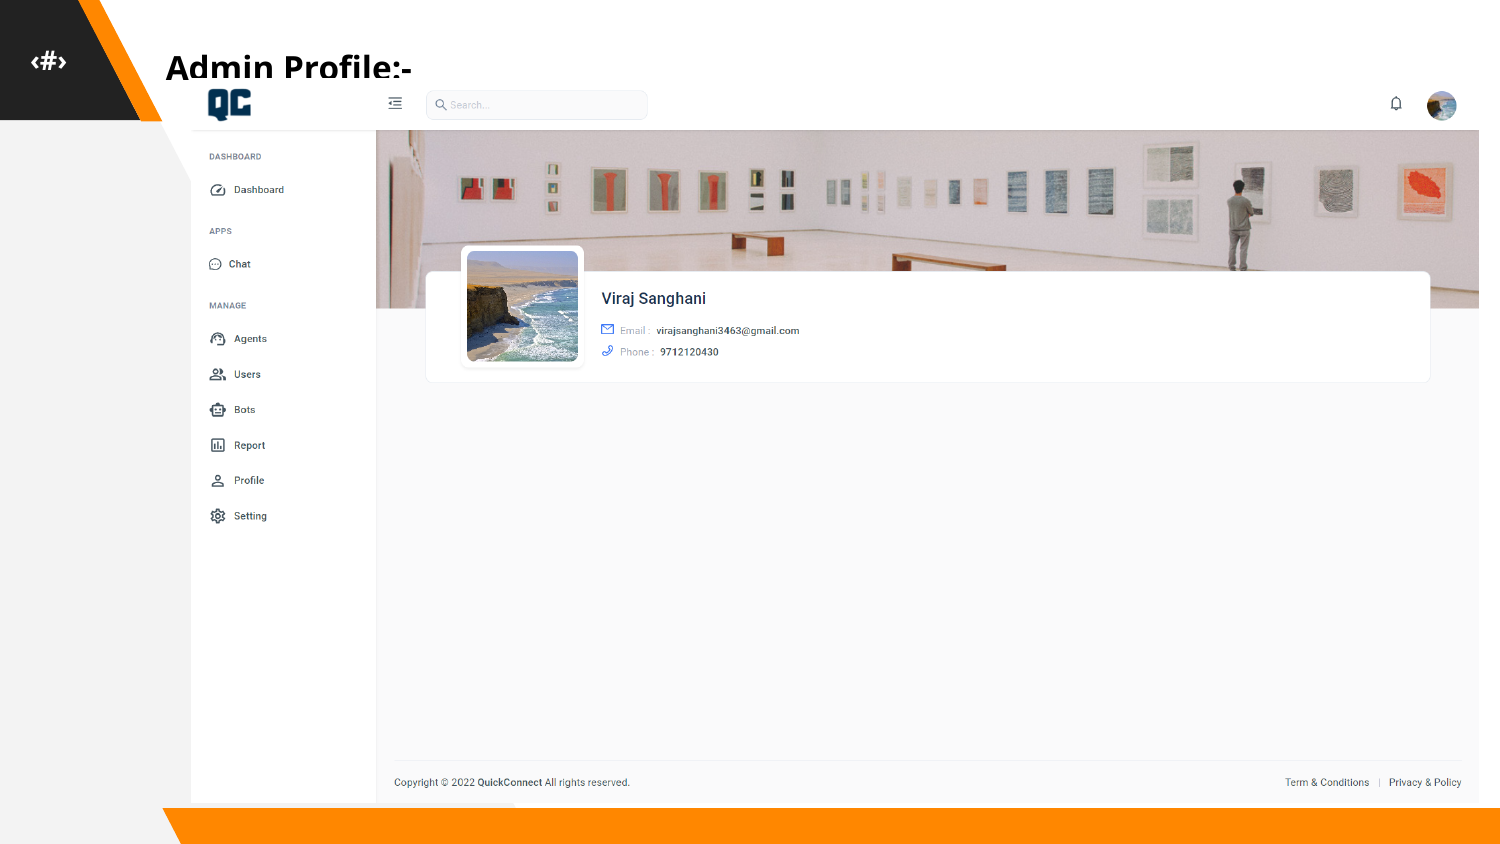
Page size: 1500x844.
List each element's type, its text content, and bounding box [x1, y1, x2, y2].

picture [191, 78, 1479, 803]
text_box Admin Profile:- [150, 19, 441, 95]
slide_number ‹#› [0, 0, 98, 121]
